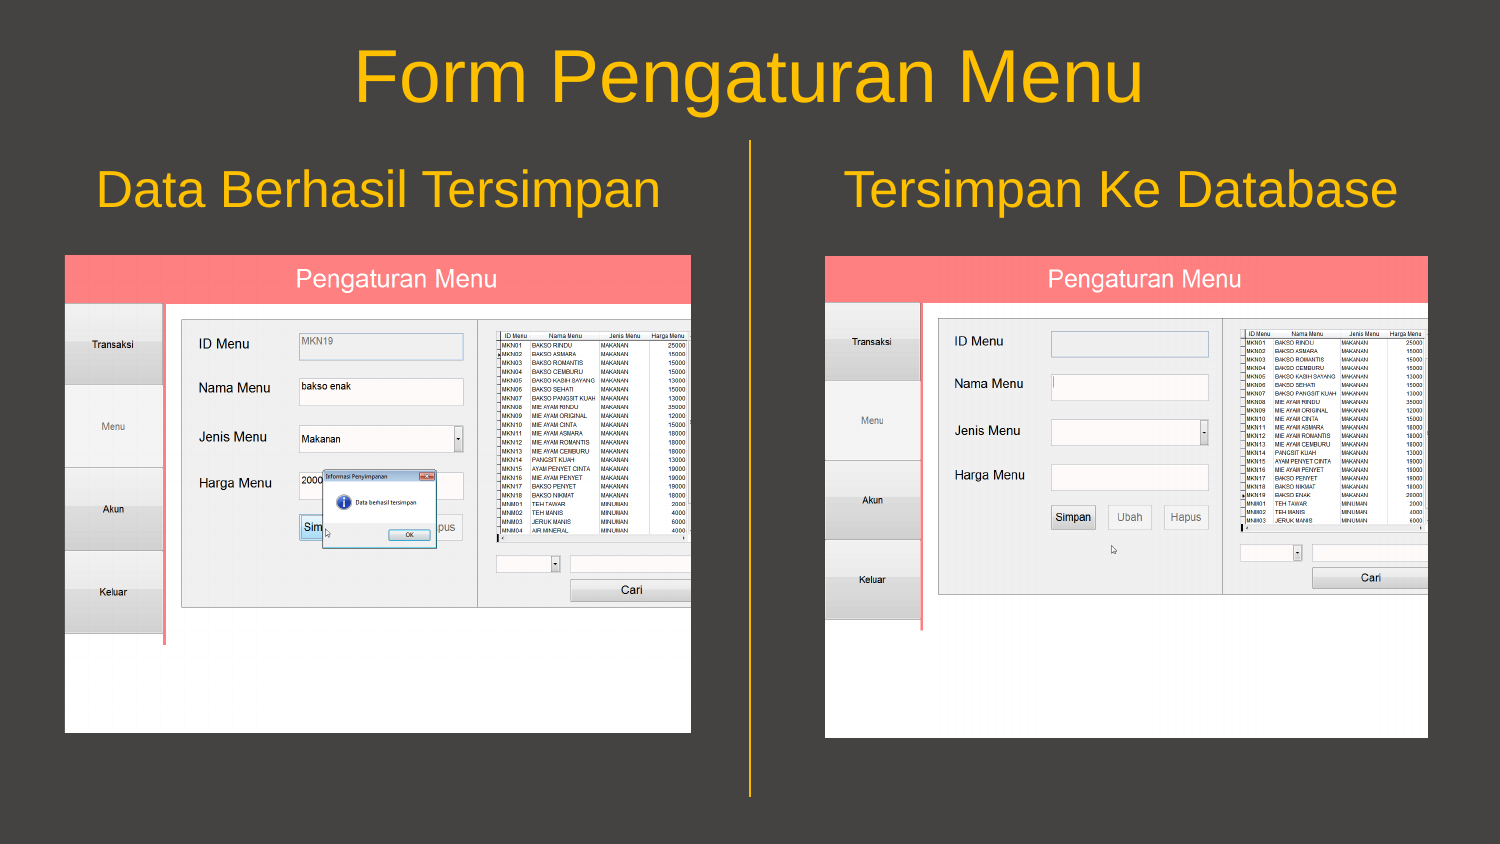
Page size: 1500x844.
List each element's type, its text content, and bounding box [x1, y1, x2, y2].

picture [825, 256, 1428, 738]
picture [64, 255, 692, 733]
list Data Berhasil Tersimpan [66, 139, 691, 235]
list Form Pengaturan Menu [0, 25, 1500, 120]
list Tersimpan Ke Database [809, 139, 1434, 235]
